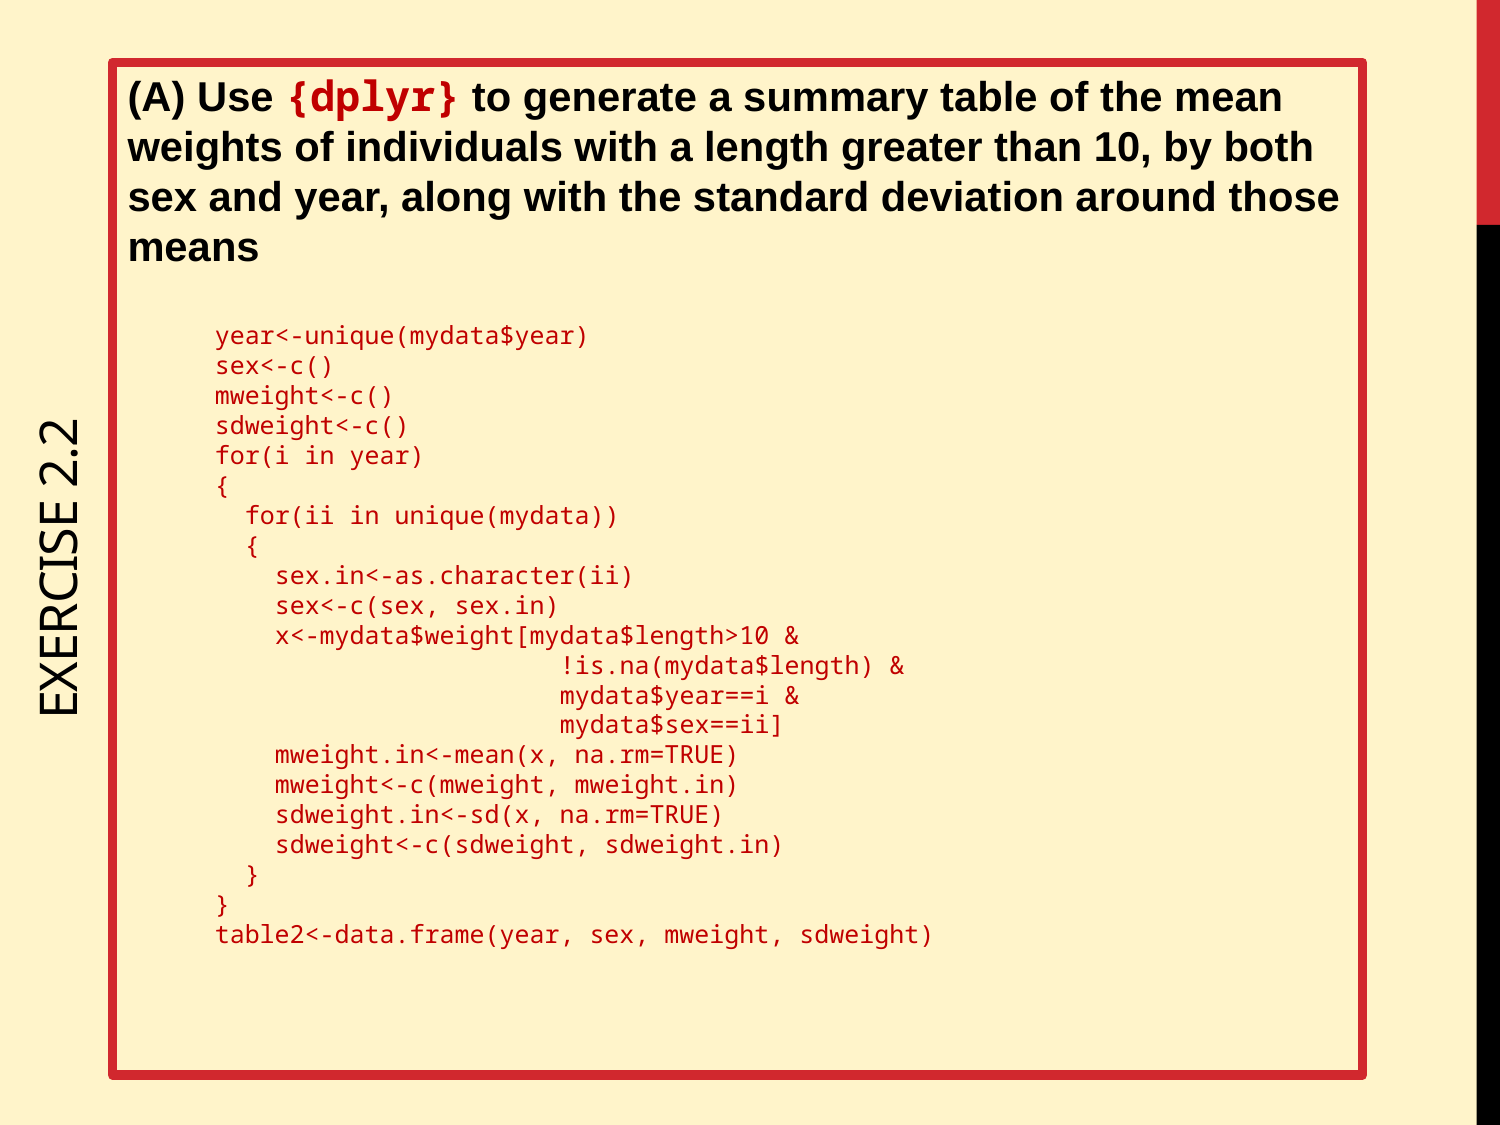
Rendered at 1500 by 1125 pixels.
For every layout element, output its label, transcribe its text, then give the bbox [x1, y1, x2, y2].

title Exercise 2.2 [0, 62, 113, 1075]
text_box year<-unique(mydata$year) sex<-c() mweight<-c() sdweight<-c() for(i in year) { for(ii in unique(mydata)) { sex.in<-as.character(ii) sex<-c(sex, sex.in) x<-mydata$weight[mydata$length>10 & !is.na(mydata$length) & mydata$year==i & mydata$sex==ii] mweight.in<-mean(x, na.rm=TRUE) mweight<-c(mweight, mweight.in) sdweight.in<-sd(x, na.rm=TRUE) sdweight<-c(sdweight, sdweight.in) } } table2<-data.frame(year, sex, mweight, sdweight) [124, 312, 1338, 986]
list (A) Use {dplyr} to generate a summary table of the mean weights of individuals with a length greater than 10, by both sex and year, along with the standard deviation around those means [113, 62, 1363, 1075]
